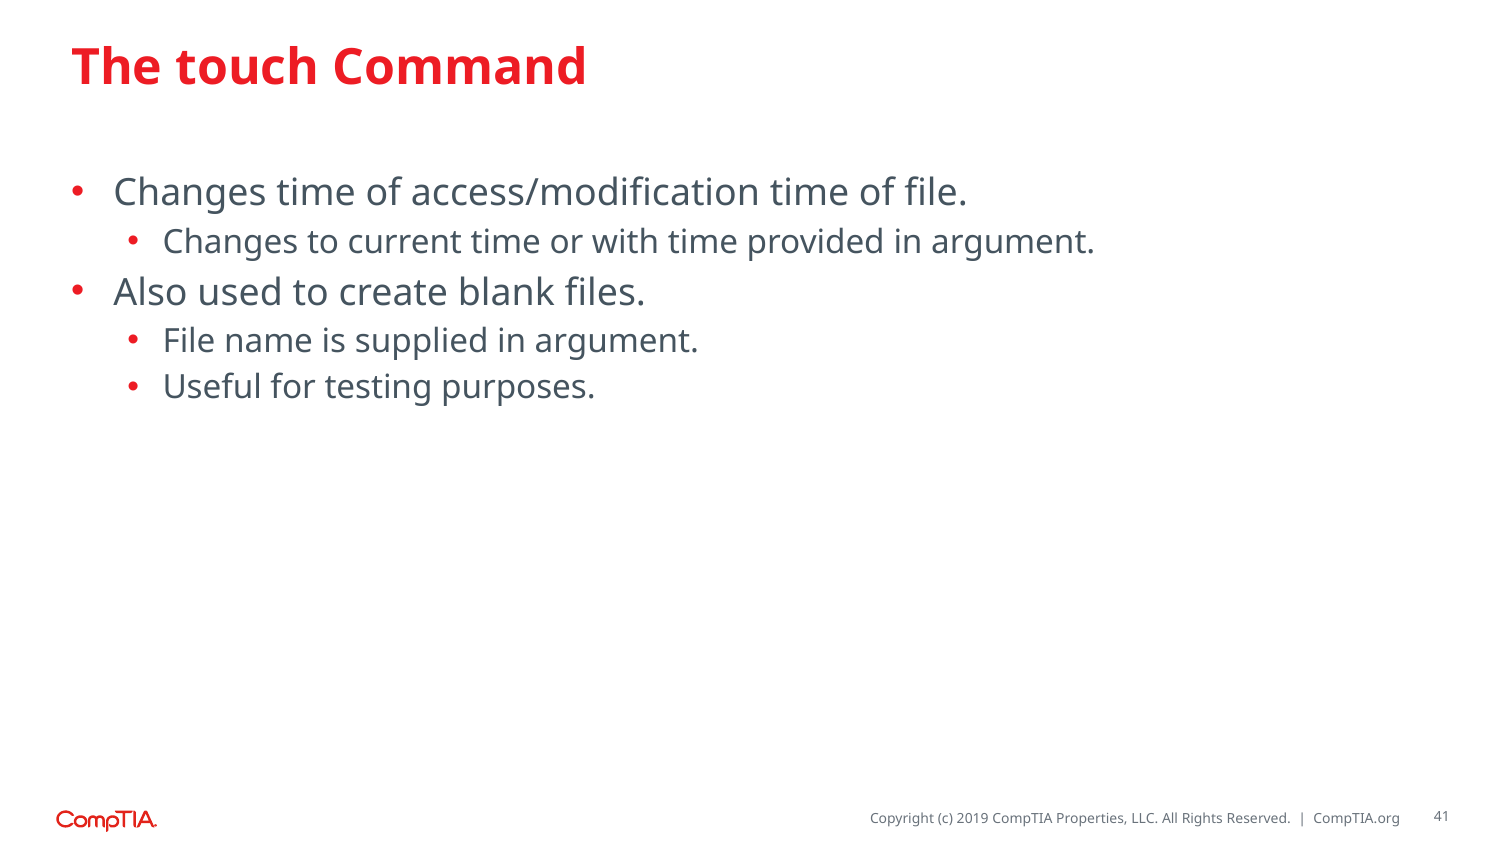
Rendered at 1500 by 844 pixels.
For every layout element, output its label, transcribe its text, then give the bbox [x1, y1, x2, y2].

list Changes time of access/modification time of file. Changes to current time or with time provided in argument. Also used to create blank files. File name is supplied in argument. Useful for testing purposes. [56, 160, 1444, 746]
slide_number 41 [1407, 800, 1450, 835]
title The touch Command [56, 12, 1444, 117]
